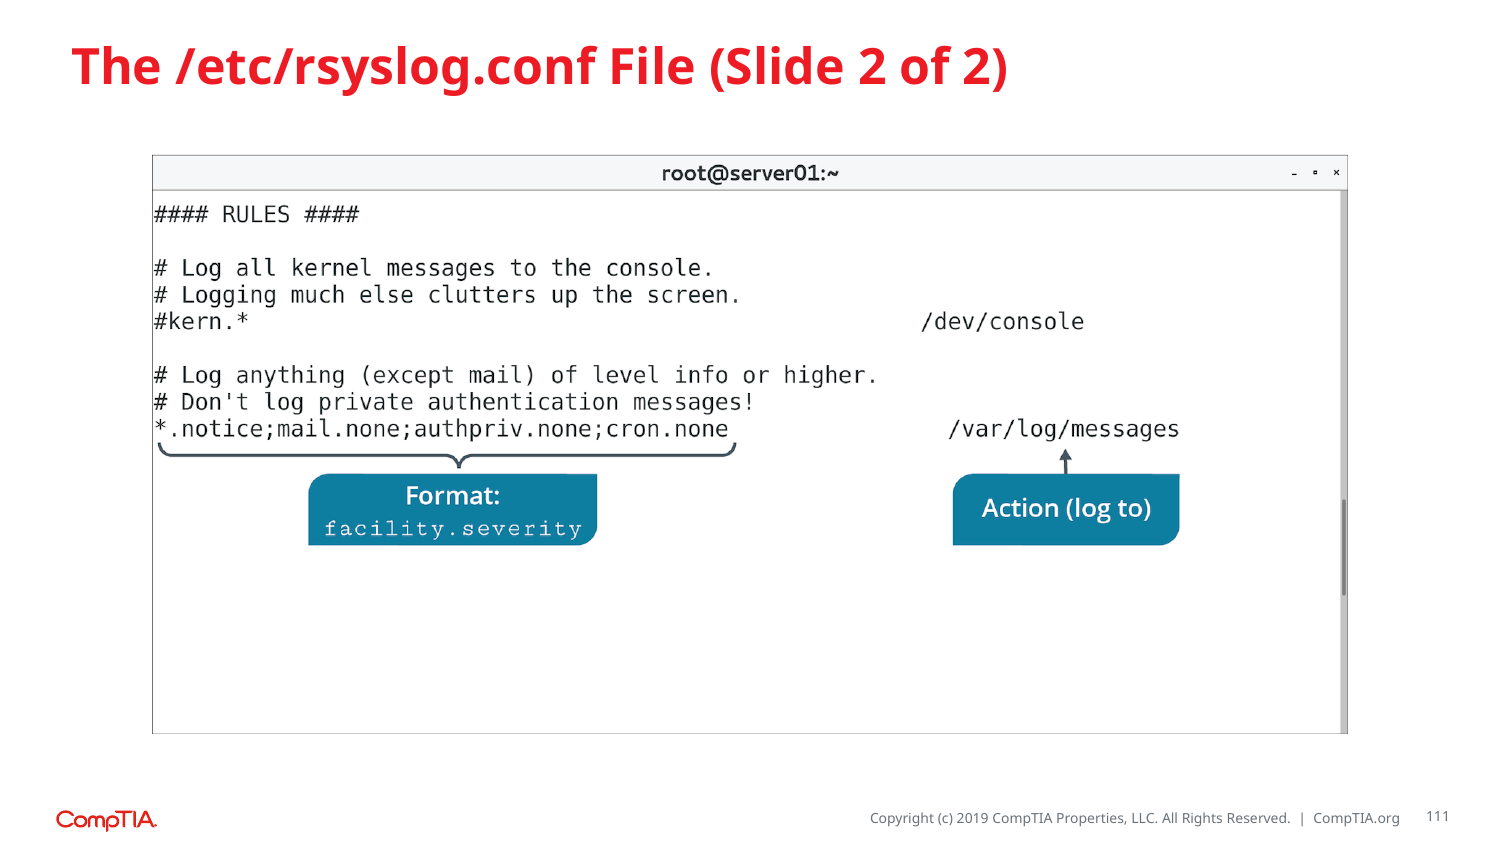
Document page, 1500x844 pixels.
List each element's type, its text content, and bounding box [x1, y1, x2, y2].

slide_number 111 [1407, 800, 1450, 835]
title The /etc/rsyslog.conf File (Slide 2 of 2) [56, 12, 1444, 117]
picture [152, 154, 1348, 734]
